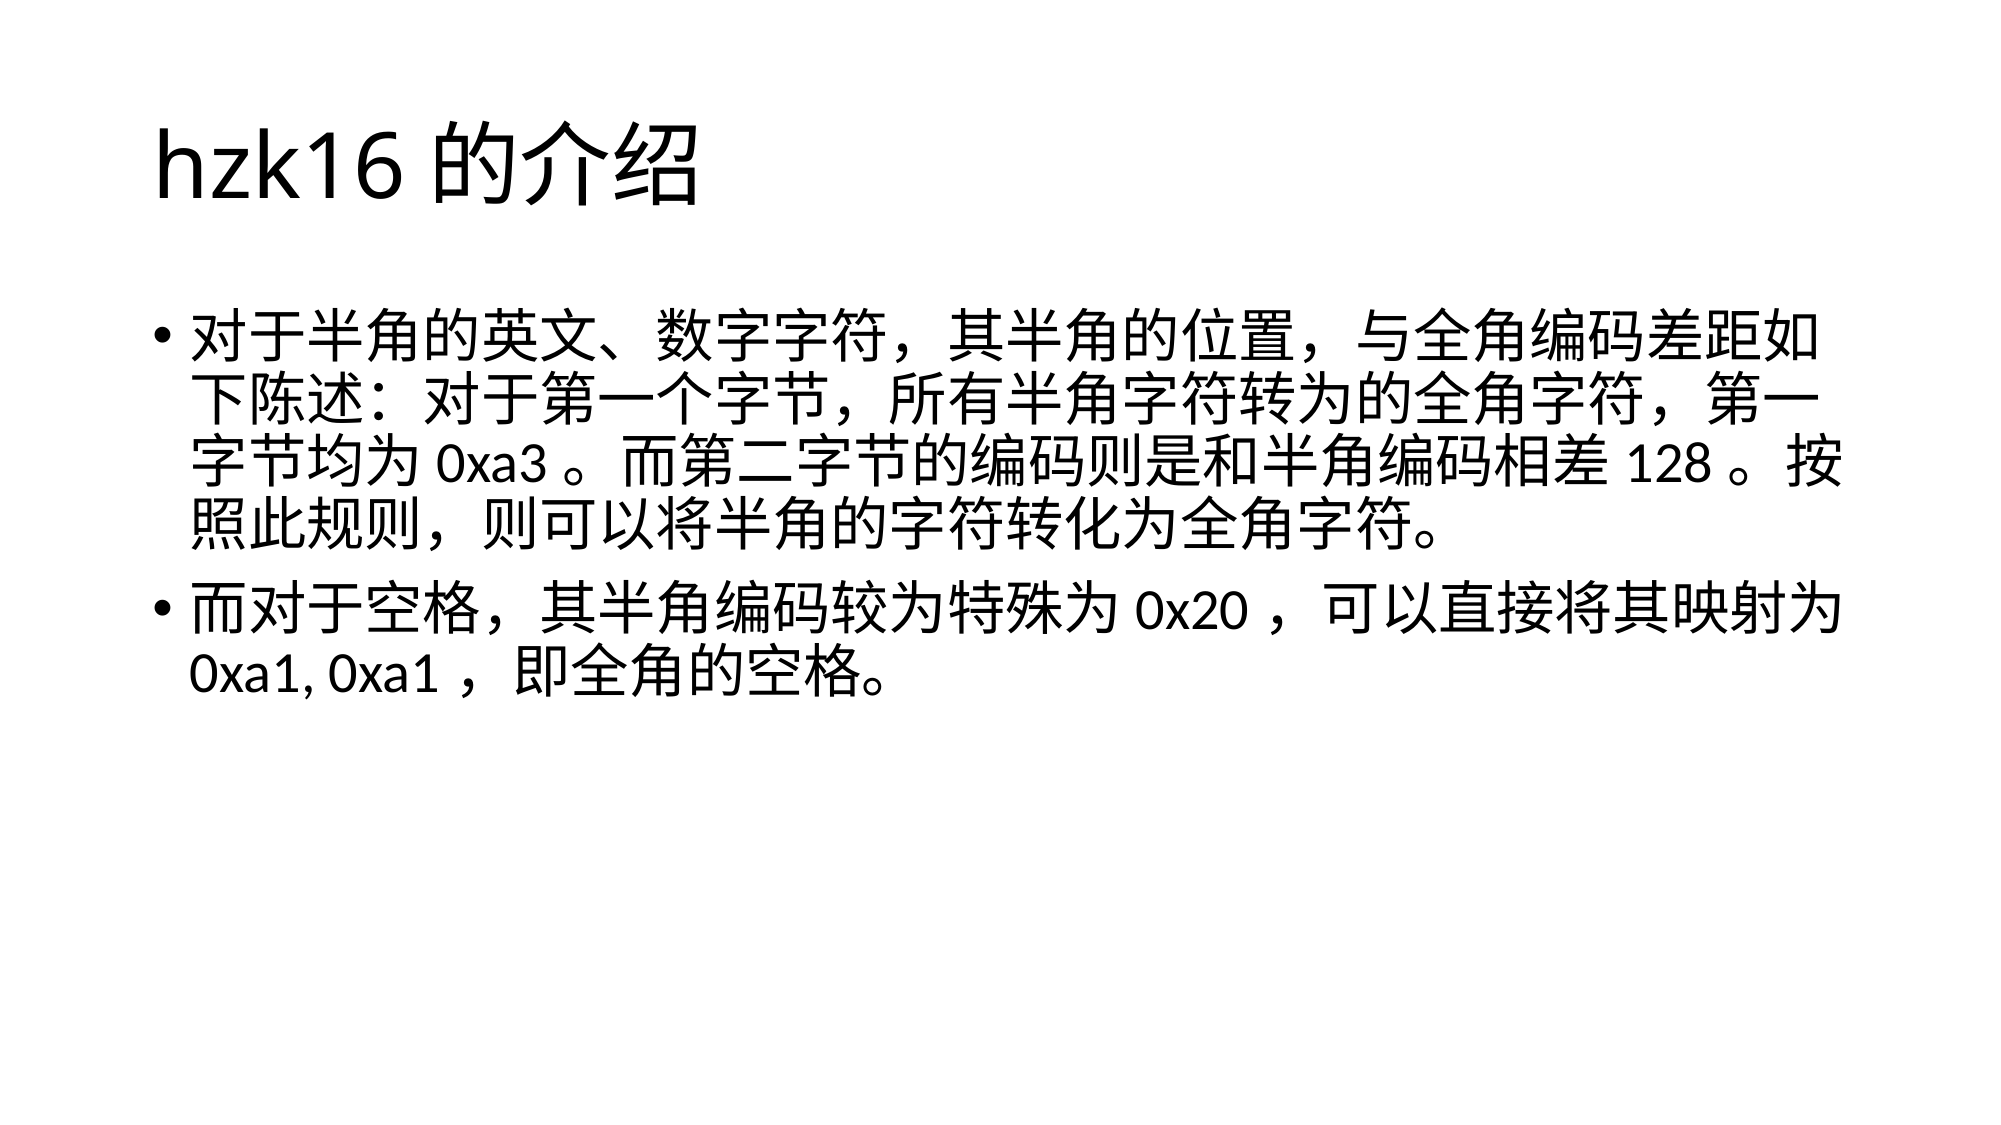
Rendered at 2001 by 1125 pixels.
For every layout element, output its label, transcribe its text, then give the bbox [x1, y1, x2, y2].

list 对于半角的英文、数字字符，其半角的位置，与全角编码差距如下陈述：对于第一个字节，所有半角字符转为的全角字符，第一字节均为0xa3。而第二字节的编码则是和半角编码相差128。按照此规则，则可以将半角的字符转化为全角字符。 而对于空格，其半角编码较为特殊为0x20，可以直接将其映射为0xa1, 0xa1，即全角的空格。 [137, 299, 1863, 1104]
title hzk16的介绍 [137, 59, 1863, 278]
